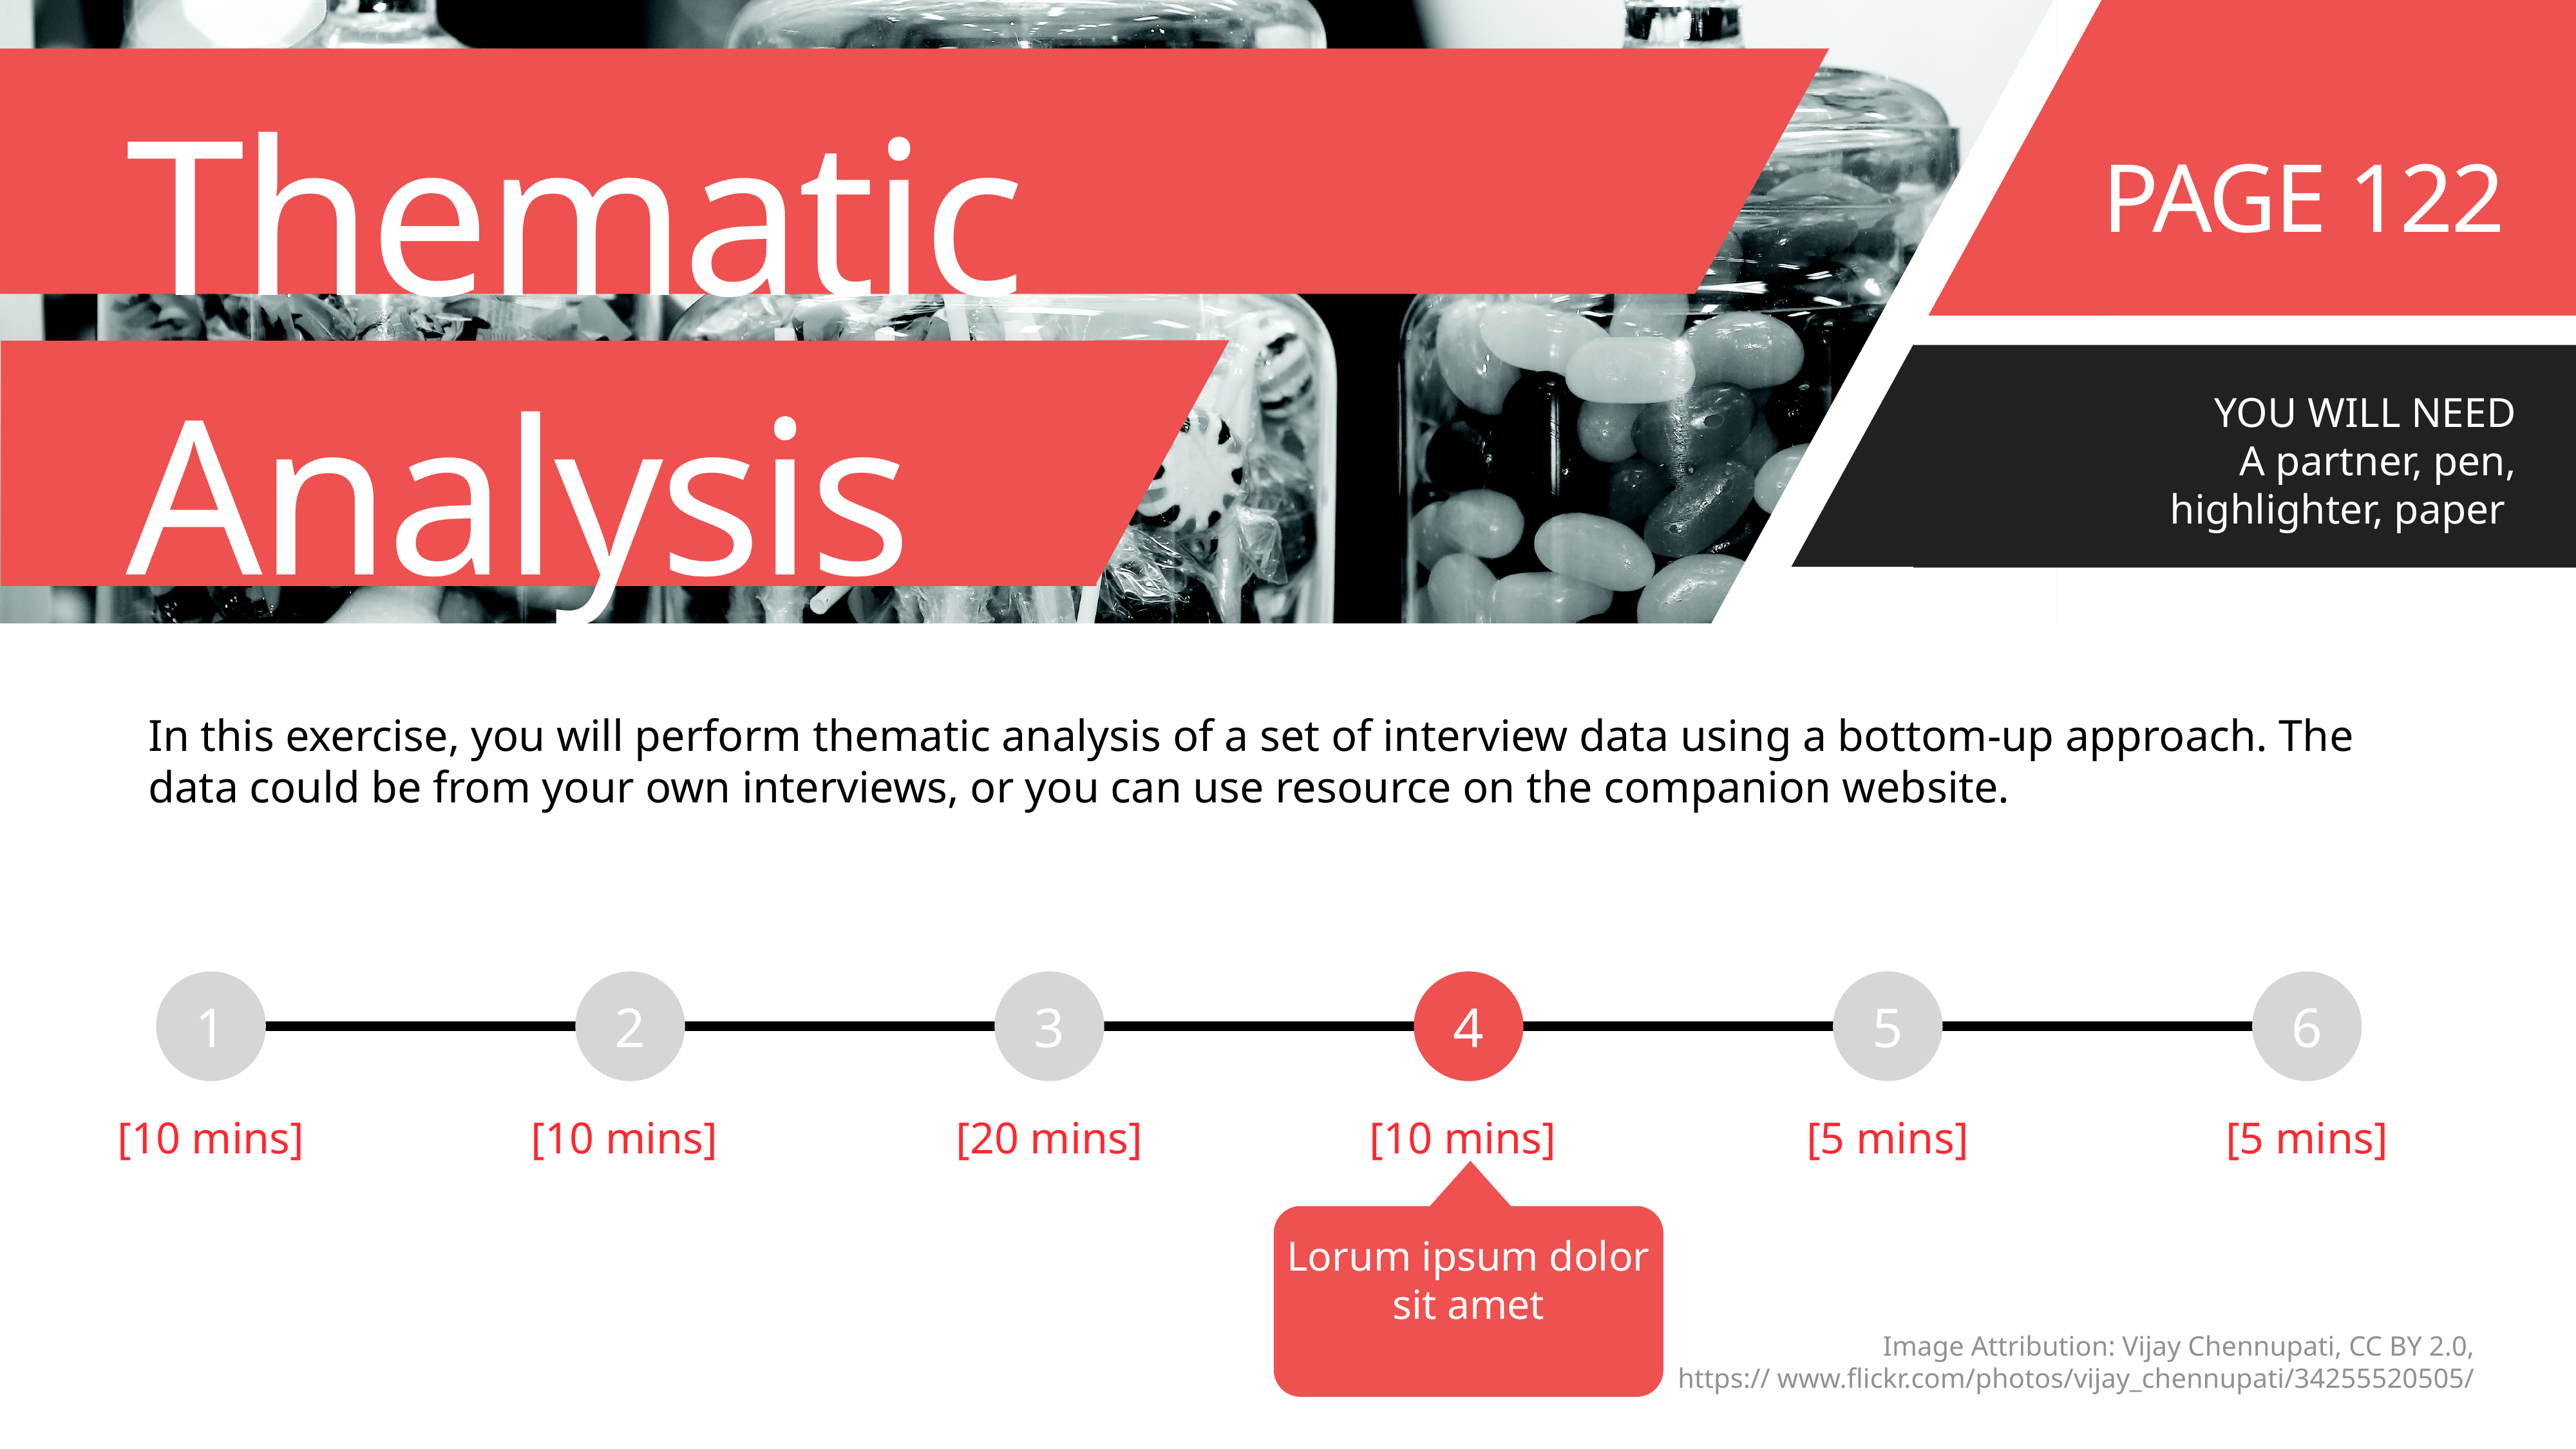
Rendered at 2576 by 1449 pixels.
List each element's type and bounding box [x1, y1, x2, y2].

text_box [0, 0, 2576, 1401]
